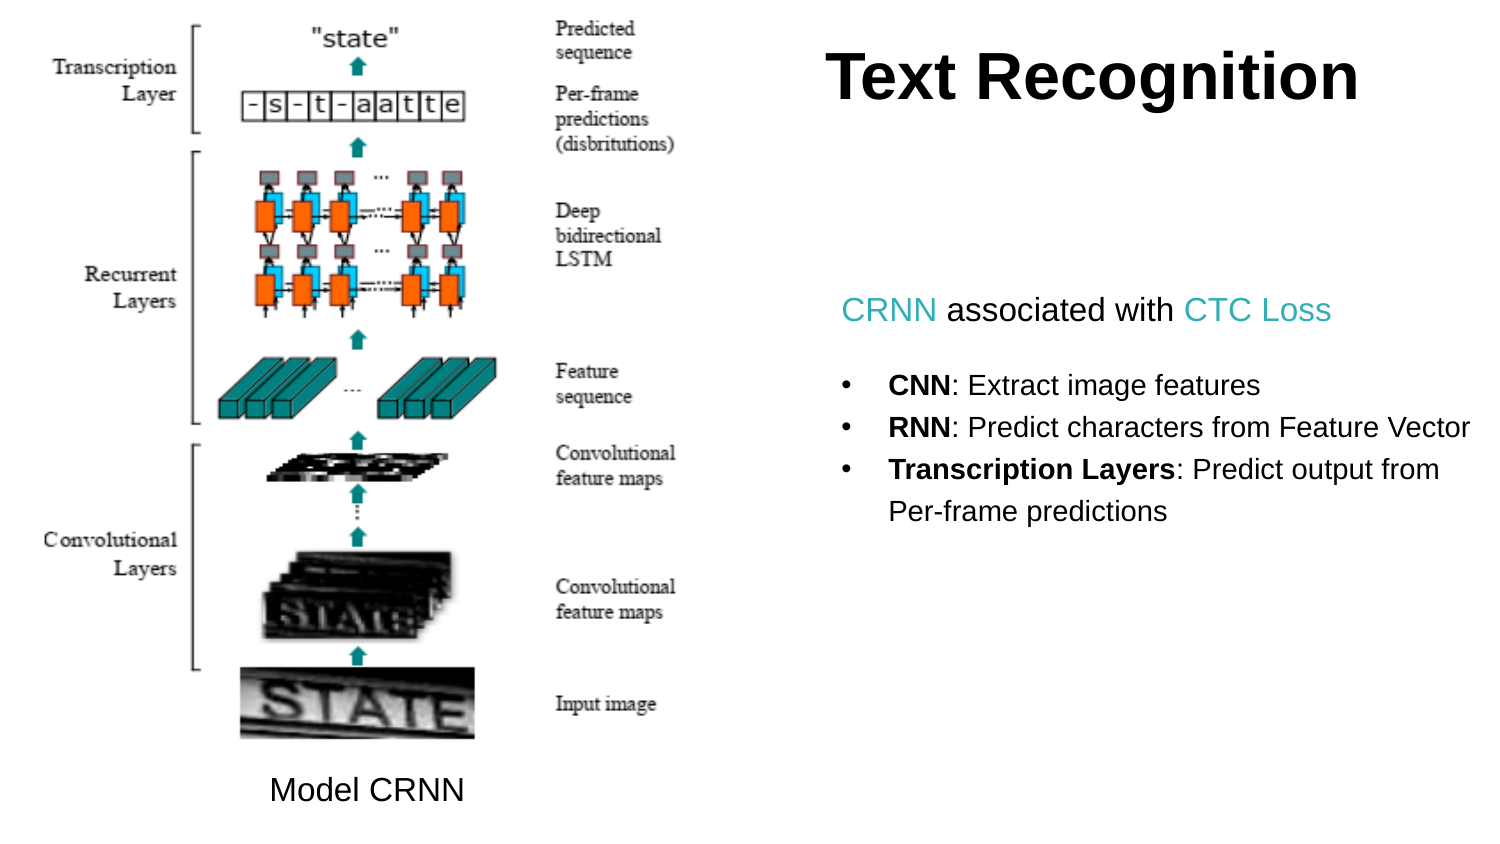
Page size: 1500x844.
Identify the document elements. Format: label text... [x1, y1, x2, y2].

text_box CNN: Extract image features RNN: Predict characters from Feature Vector Transcription Layers: Predict output from Per-frame predictions [826, 352, 1487, 535]
list Model CRNN [114, 764, 630, 812]
list Text Recognition [810, 0, 1500, 162]
text_box CRNN associated with CTC Loss [826, 280, 1500, 328]
picture [29, 0, 715, 747]
